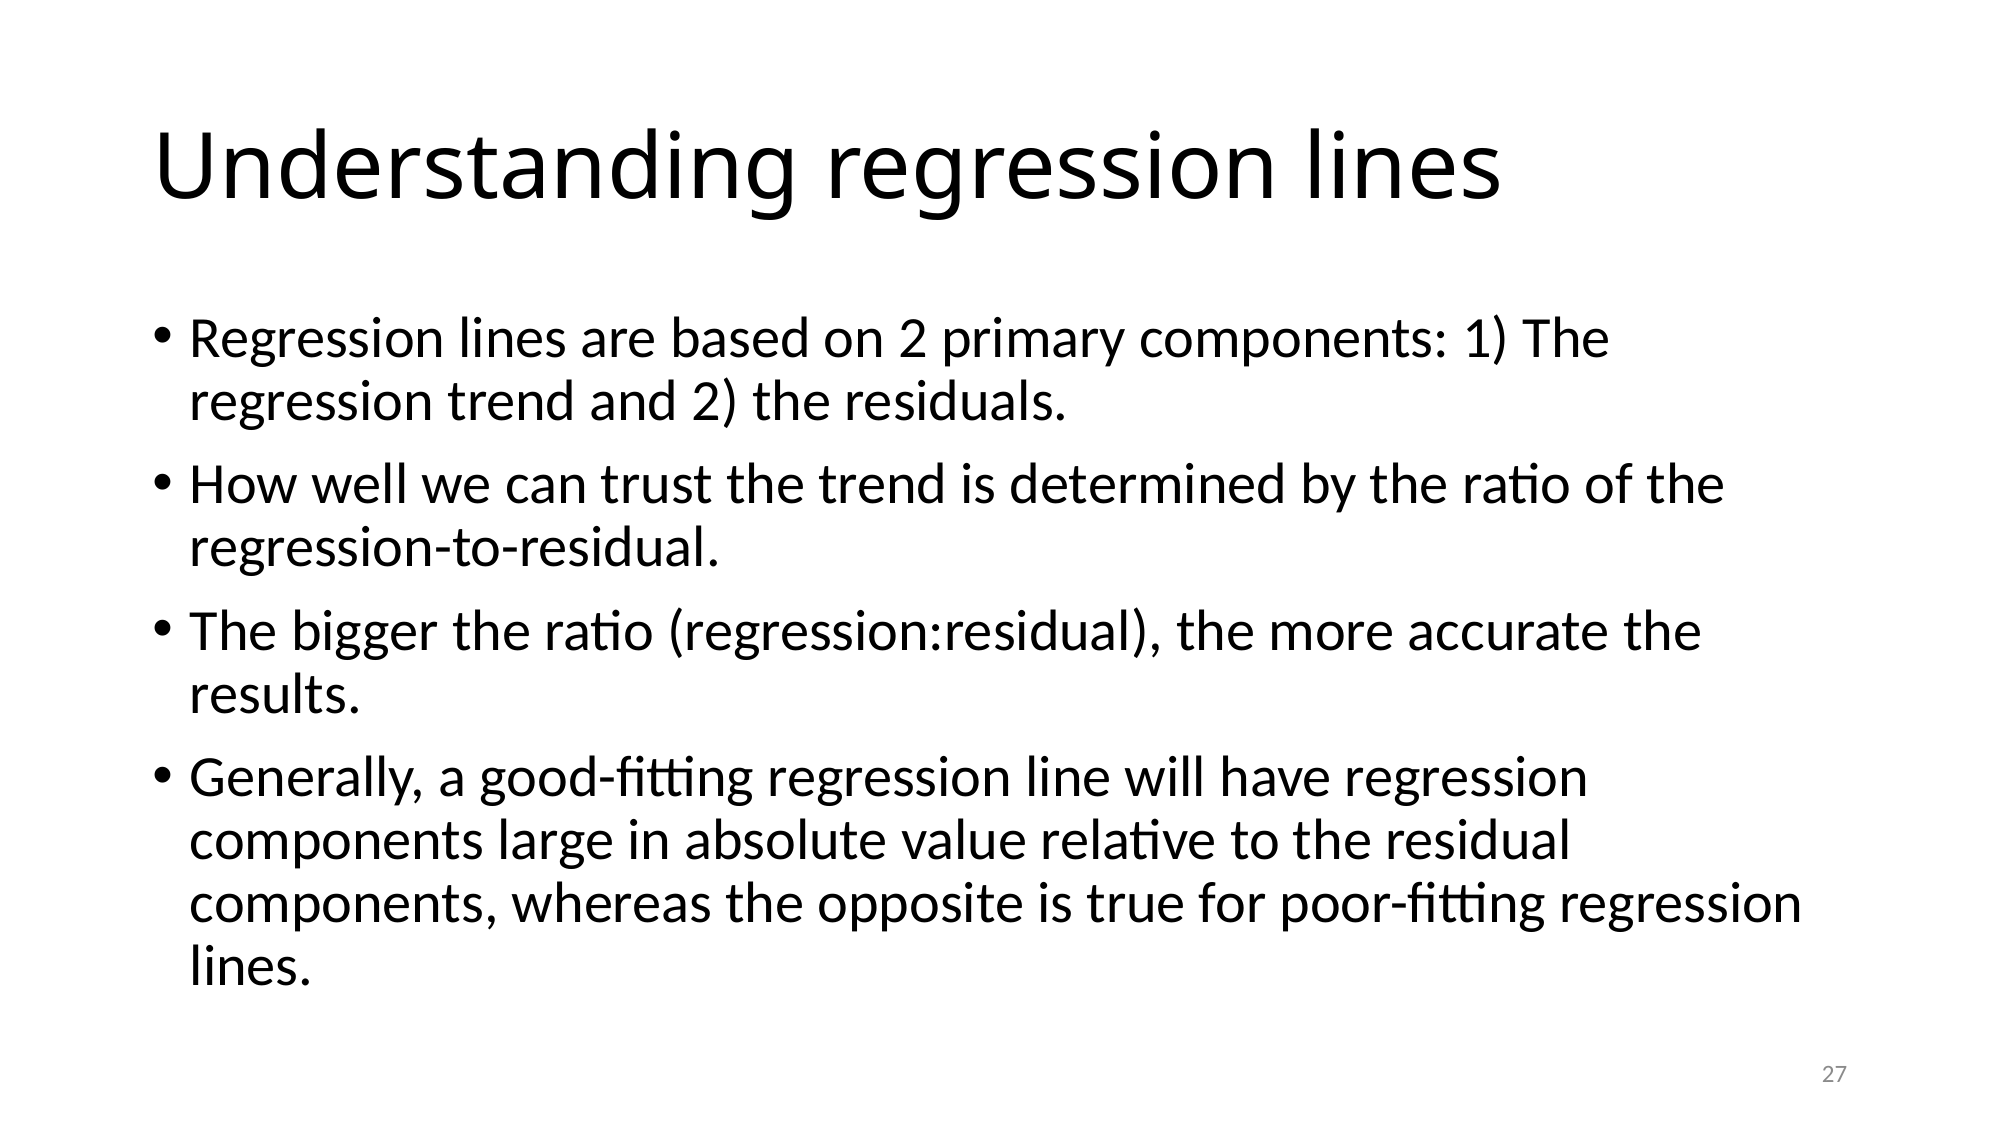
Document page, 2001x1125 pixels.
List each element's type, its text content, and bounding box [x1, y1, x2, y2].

list Regression lines are based on 2 primary components: 1) The regression trend and 2) the residuals. How well we can trust the trend is determined by the ratio of the regression-to-residual. The bigger the ratio (regression:residual), the more accurate the results. Generally, a good-fitting regression line will have regression components large in absolute value relative to the residual components, whereas the opposite is true for poor-fitting regression lines. [137, 299, 1863, 1014]
title Understanding regression lines [137, 59, 1863, 278]
slide_number 27 [1412, 1042, 1863, 1103]
